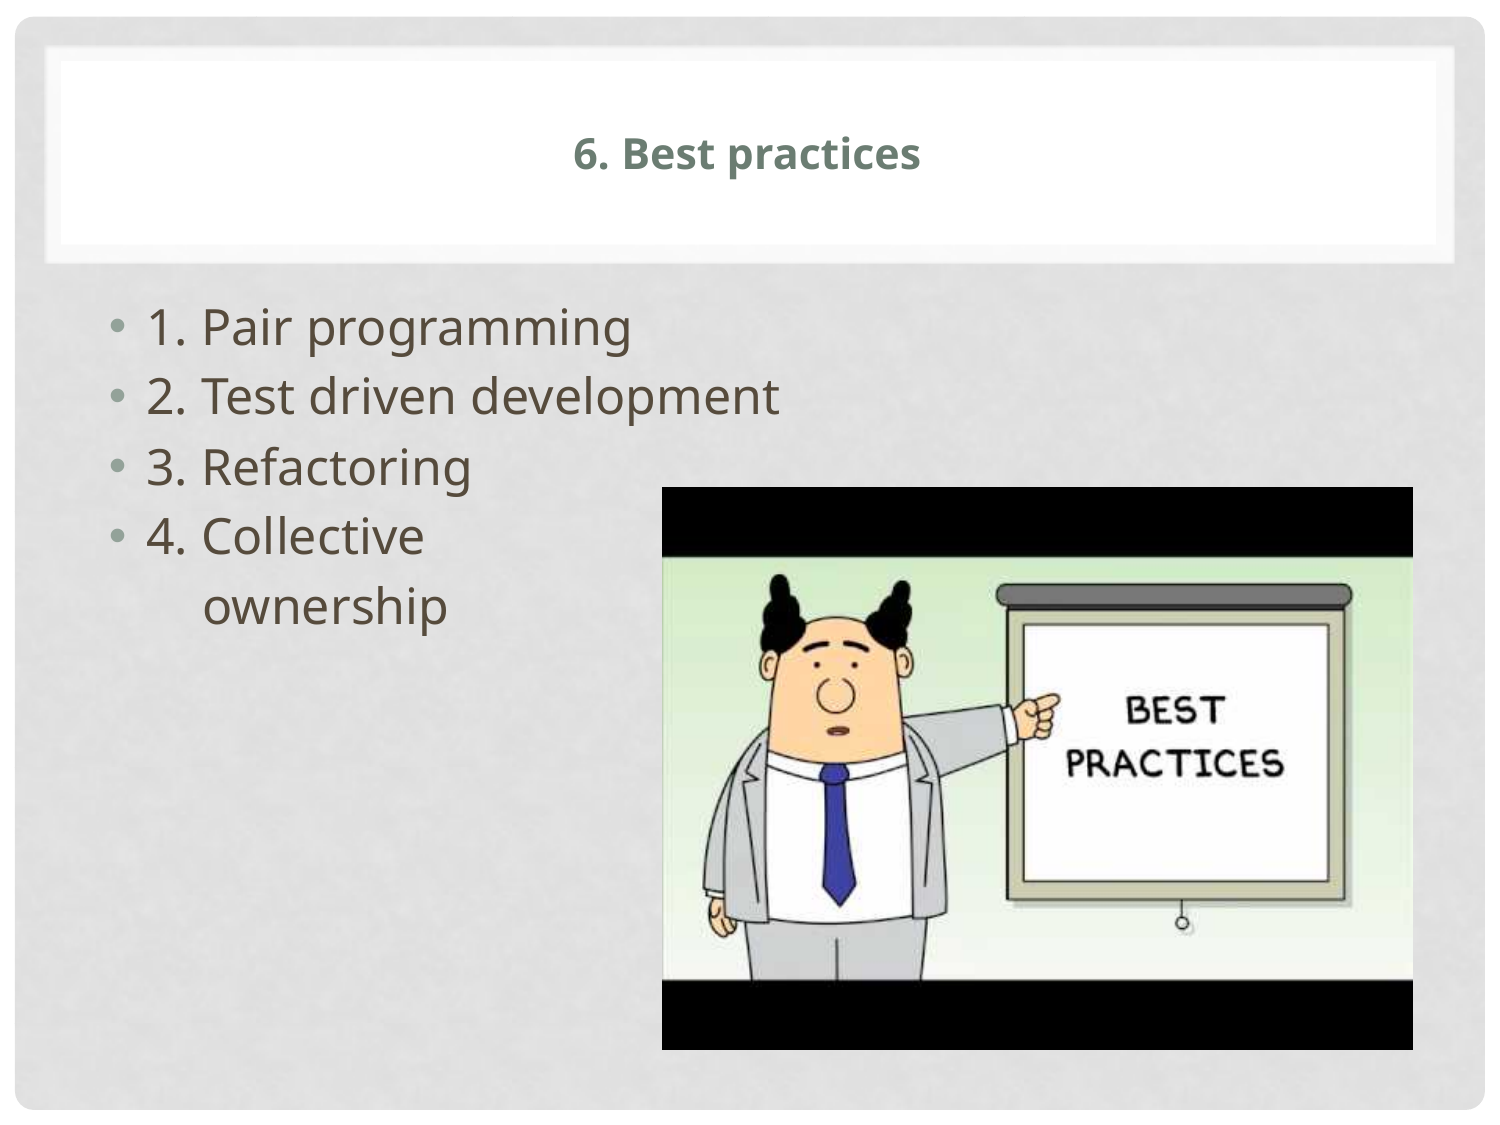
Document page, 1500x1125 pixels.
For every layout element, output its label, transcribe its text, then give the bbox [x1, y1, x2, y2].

list 1. Pair programming 2. Test driven development 3. Refactoring 4. Collective ownership [75, 287, 1425, 1005]
picture [662, 487, 1413, 1051]
title 6. Best practices [69, 66, 1425, 238]
